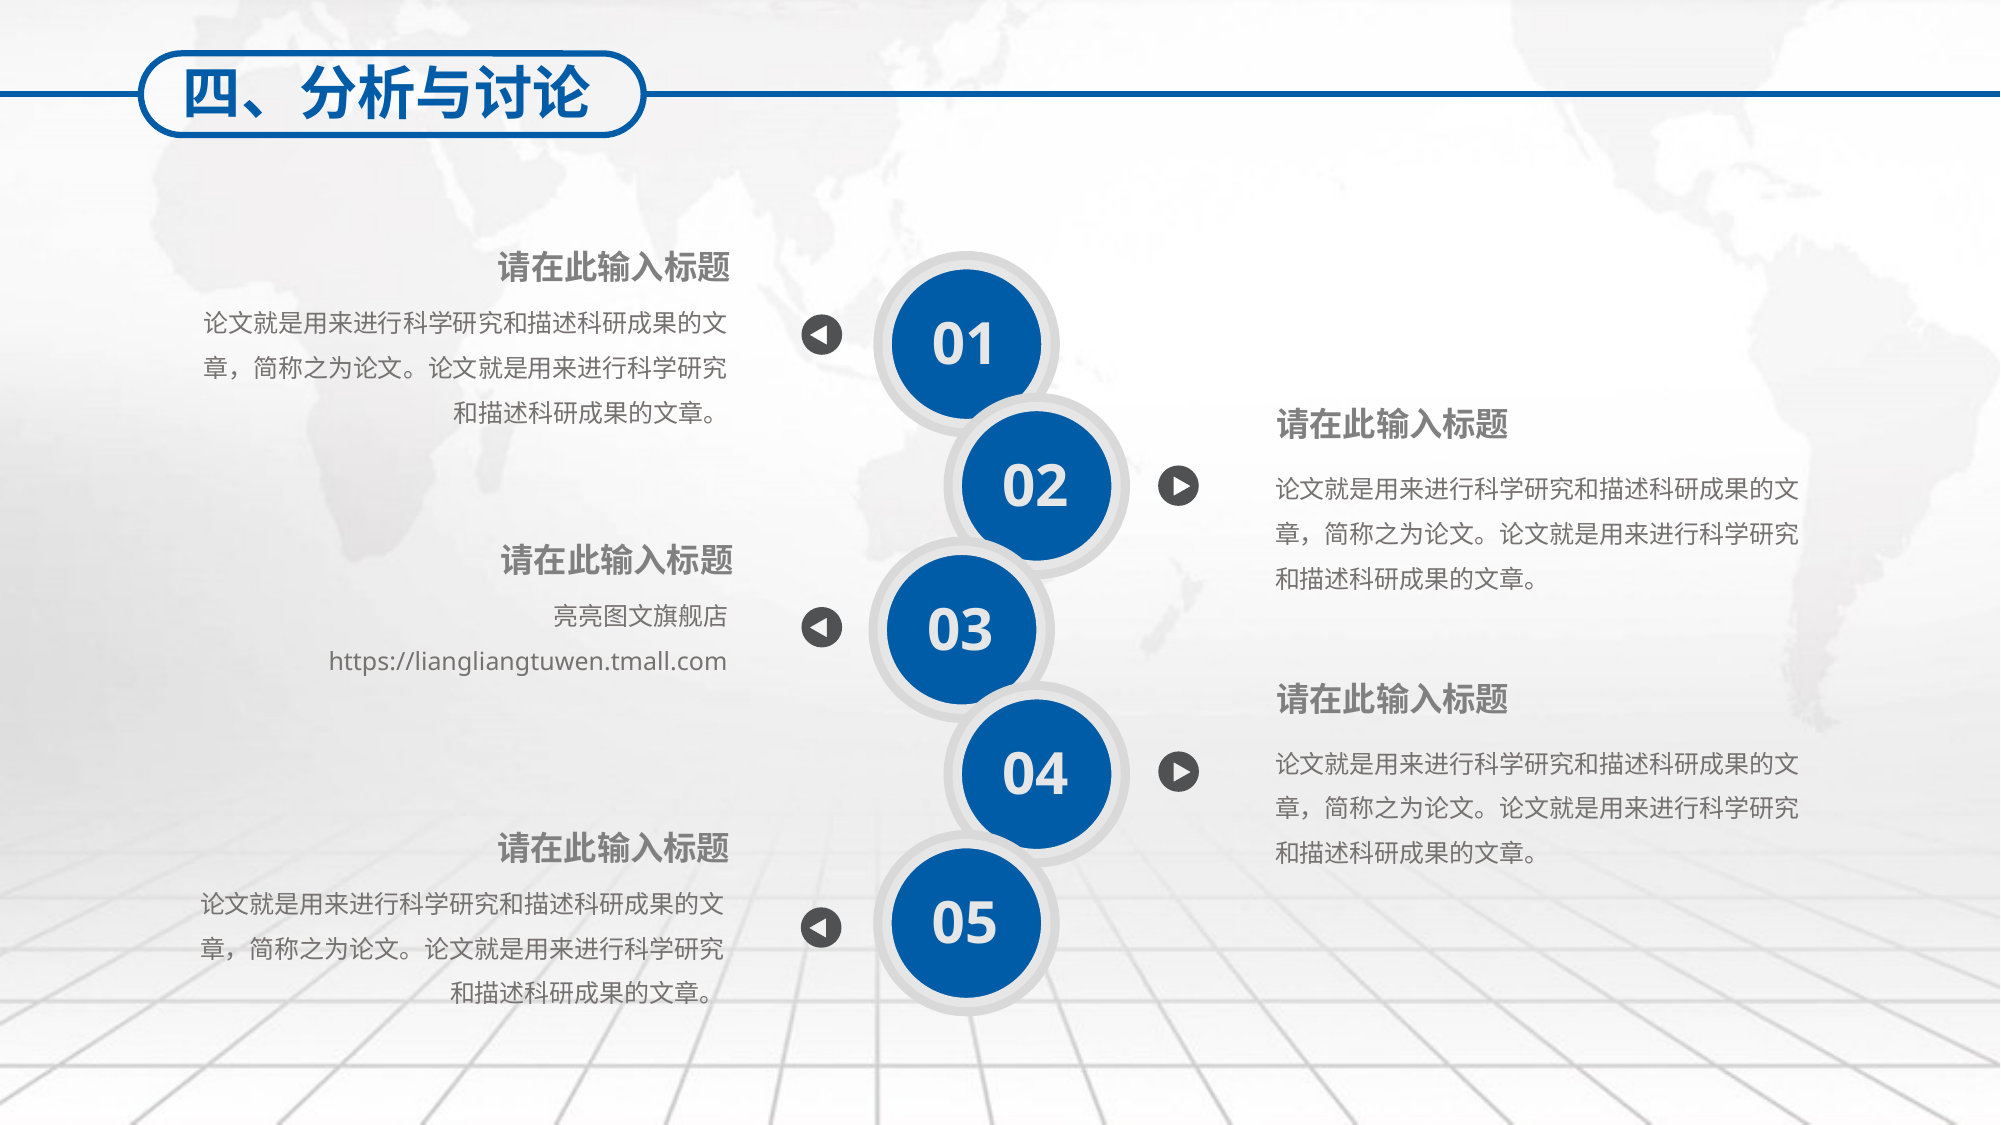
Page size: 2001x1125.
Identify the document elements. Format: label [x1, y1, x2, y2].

text_box [801, 314, 843, 355]
text_box [801, 607, 843, 648]
text_box [166, 819, 747, 1018]
text_box [1158, 465, 1199, 506]
text_box [873, 829, 1060, 1017]
text_box [868, 536, 1055, 723]
text_box [943, 392, 1130, 580]
text_box [170, 532, 751, 680]
text_box [800, 907, 842, 948]
text_box [943, 681, 1130, 868]
text_box [873, 251, 1060, 438]
text_box [1259, 395, 1834, 603]
text_box [133, 49, 644, 136]
text_box [170, 238, 748, 438]
text_box [1259, 670, 1834, 878]
text_box [1158, 751, 1199, 792]
picture [0, 0, 2001, 1125]
